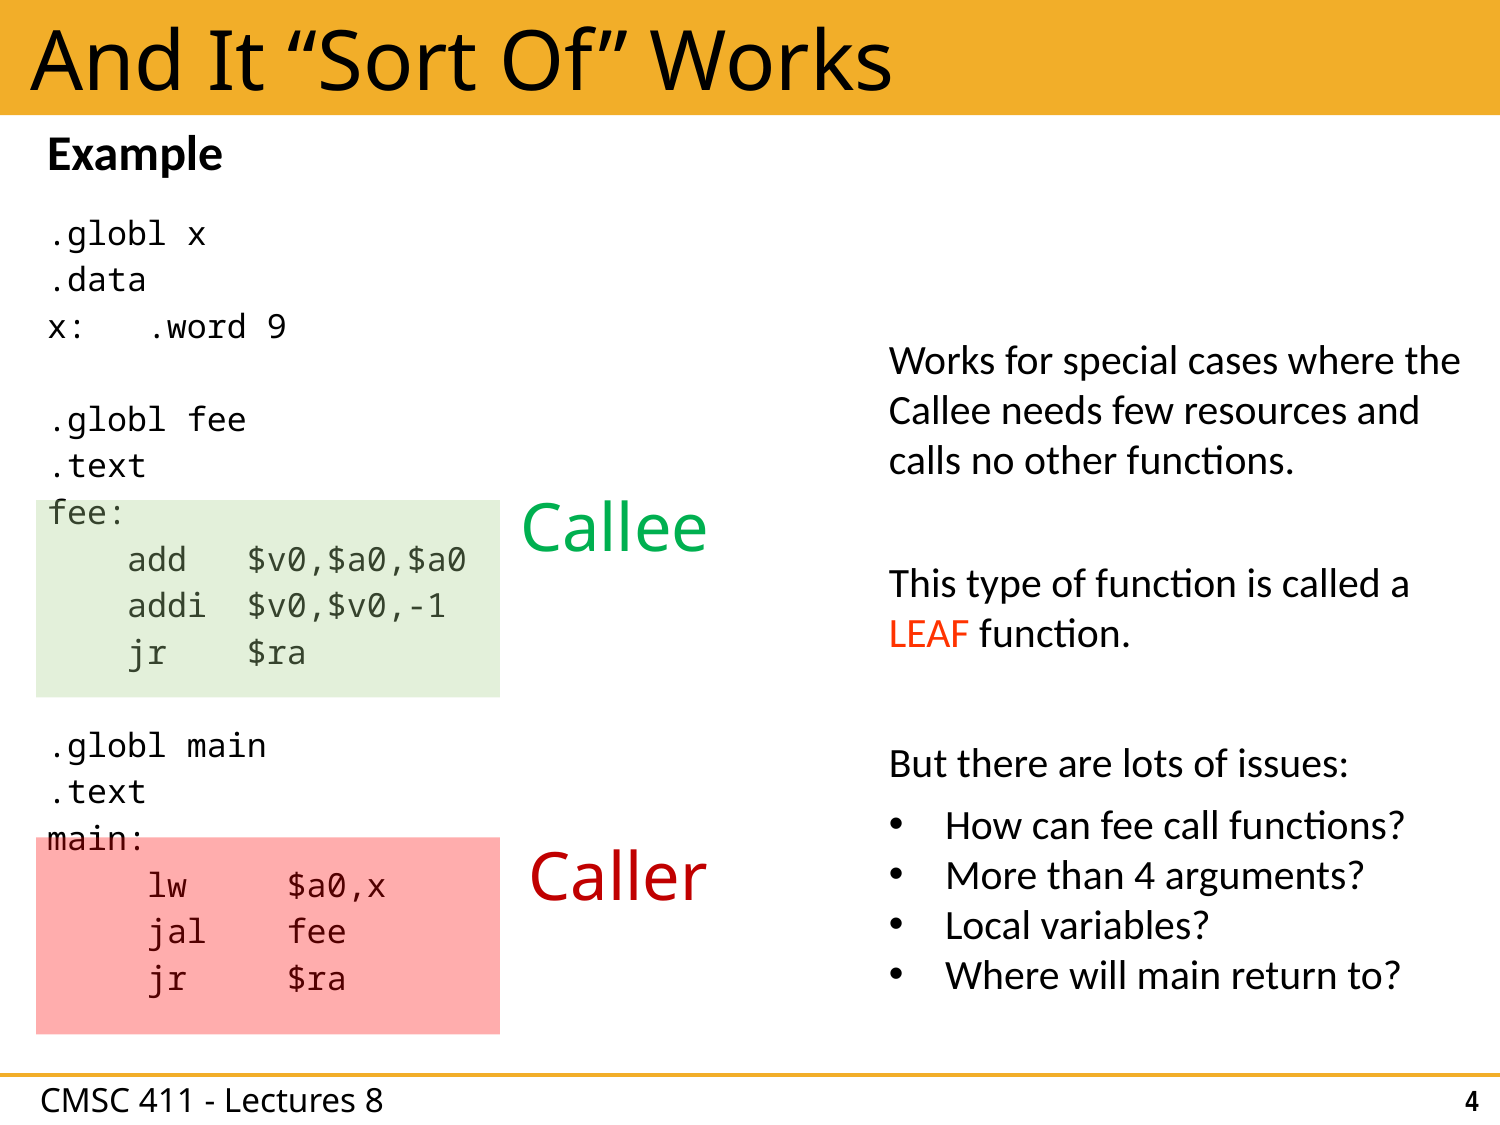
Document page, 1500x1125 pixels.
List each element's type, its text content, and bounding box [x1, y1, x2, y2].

list Example .globl x .data x: .word 9 .globl fee .text fee: add $v0,$a0,$a0 addi $v0,$v0,-1 jr $ra .globl main .text main: lw $a0,x jal fee jr $ra [16, 97, 613, 1032]
text_box Callee [505, 477, 725, 572]
text_box [36, 500, 500, 698]
text_box Caller [513, 826, 723, 922]
title And It “Sort Of” Works [0, 0, 1500, 116]
text_box Works for special cases where the Callee needs few resources and calls no other functions. This type of function is called a LEAF function. But there are lots of issues: How can fee call functions? More than 4 arguments? Local variables? Where will main return to? [874, 325, 1500, 1006]
slide_number 4 [1430, 1074, 1494, 1125]
text_box [36, 837, 500, 1035]
